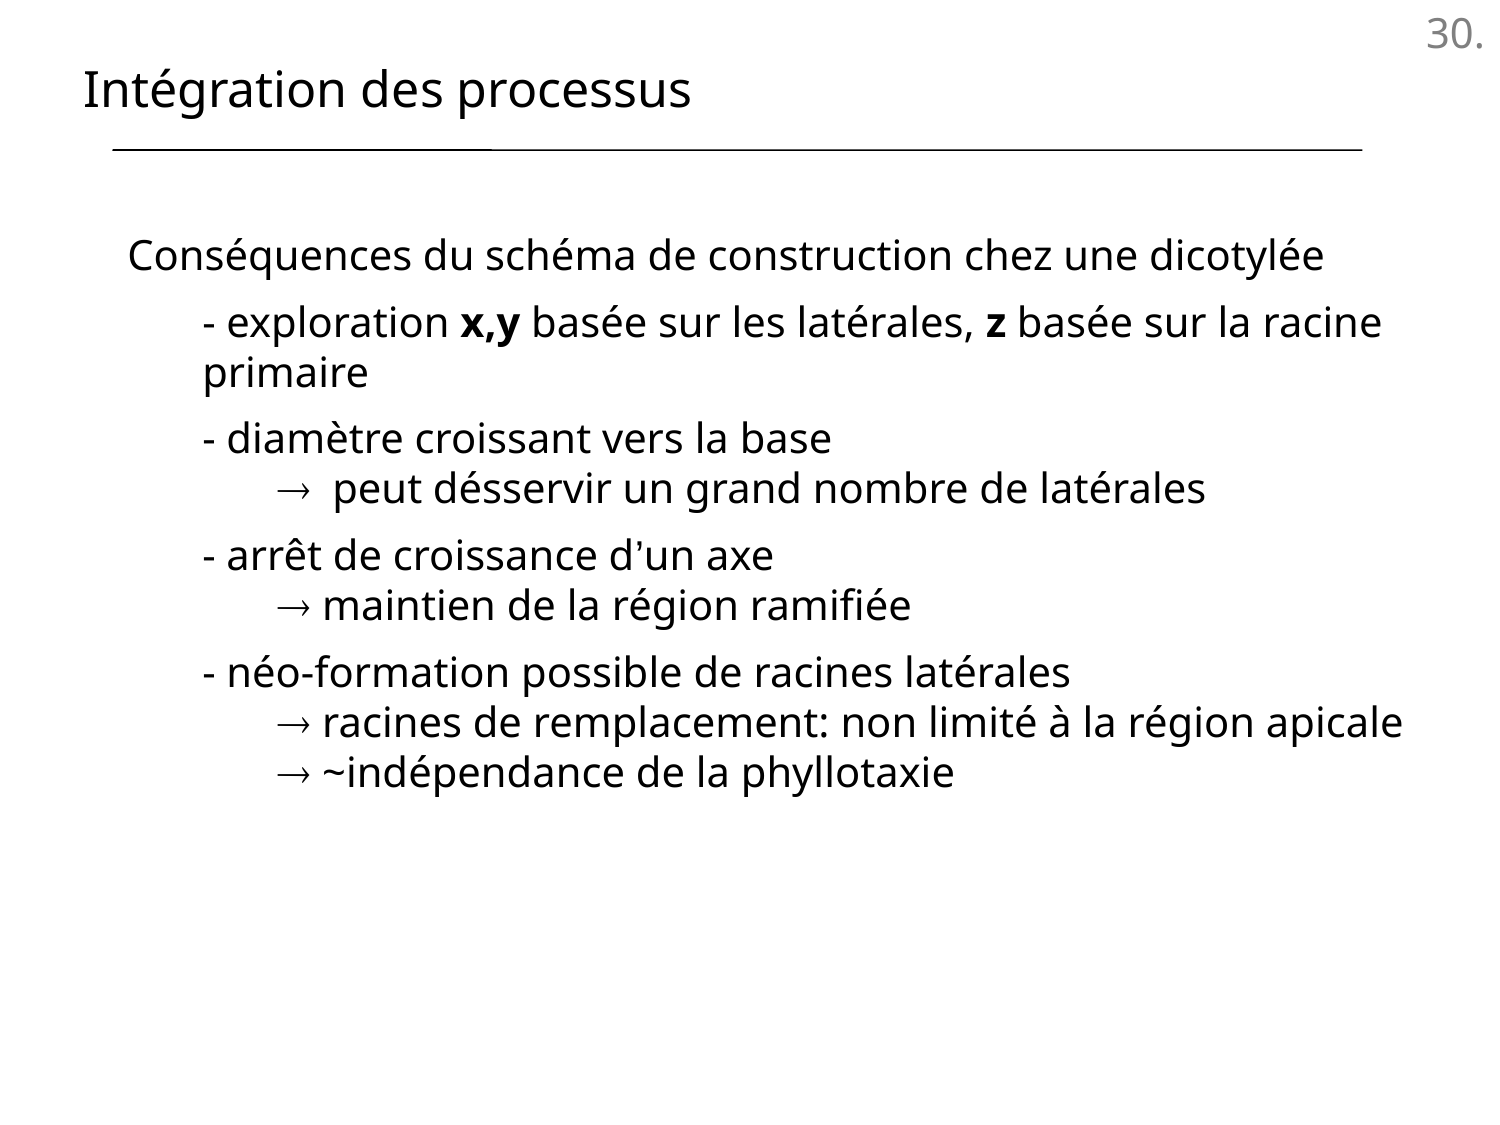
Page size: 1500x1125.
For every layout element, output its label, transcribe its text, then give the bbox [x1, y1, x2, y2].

text_box Intégration des processus [68, 49, 708, 125]
text_box Conséquences du schéma de construction chez une dicotylée - exploration x,y basée sur les latérales, z basée sur la racine primaire - diamètre croissant vers la base  peut désservir un grand nombre de latérales - arrêt de croissance d’un axe  maintien de la région ramifiée - néo-formation possible de racines latérales  racines de remplacement: non limité à la région apicale  ~indépendance de la phyllotaxie [112, 221, 1469, 804]
